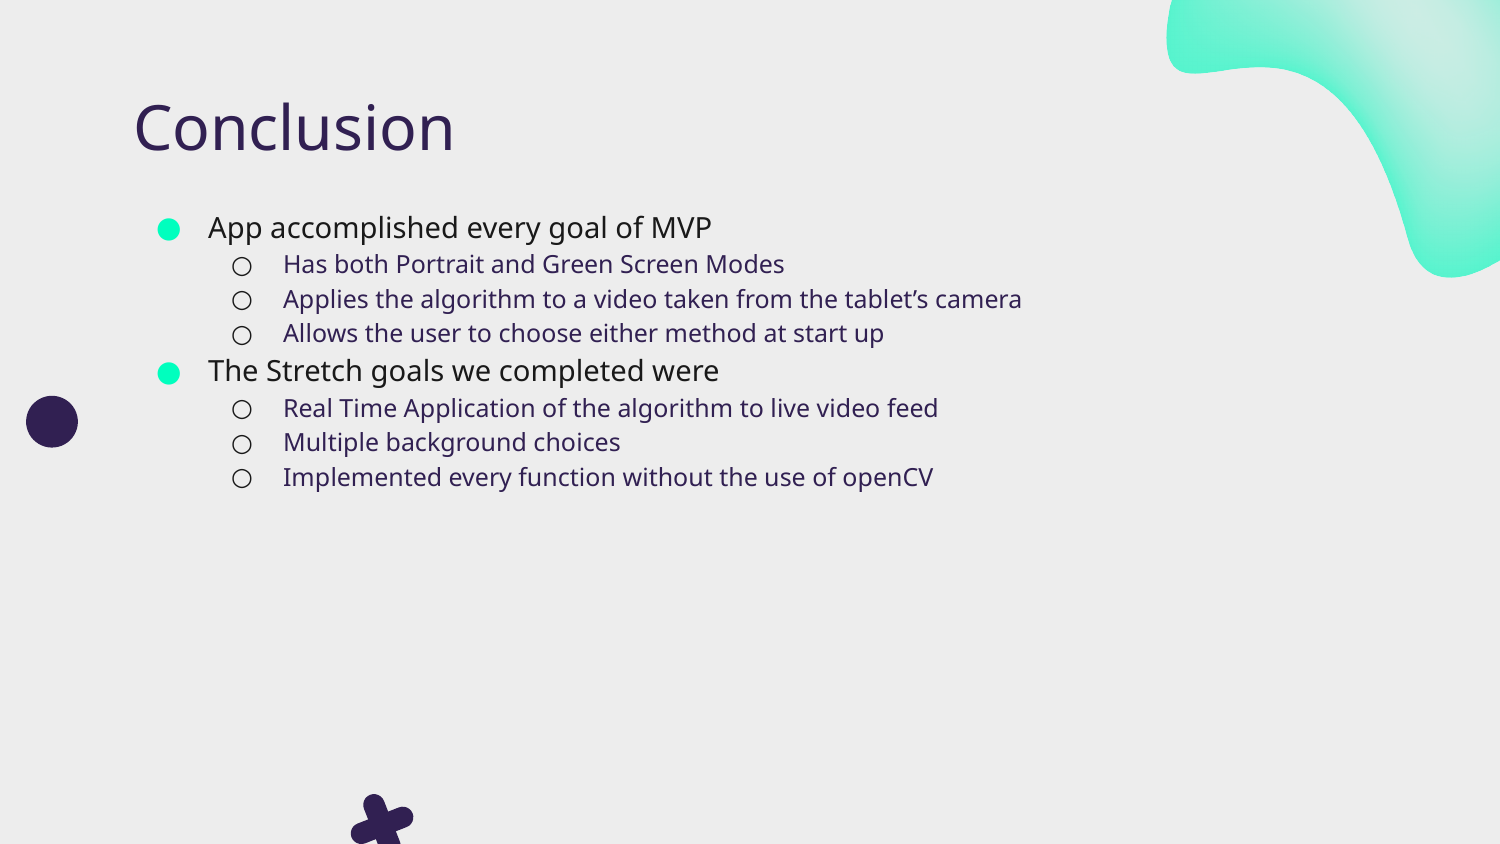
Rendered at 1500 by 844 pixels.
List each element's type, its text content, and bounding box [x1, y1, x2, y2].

list App accomplished every goal of MVP Has both Portrait and Green Screen Modes Applies the algorithm to a video taken from the tablet’s camera Allows the user to choose either method at start up The Stretch goals we completed were Real Time Application of the algorithm to live video feed Multiple background choices Implemented every function without the use of openCV [118, 189, 1382, 356]
title Conclusion [118, 72, 1382, 167]
